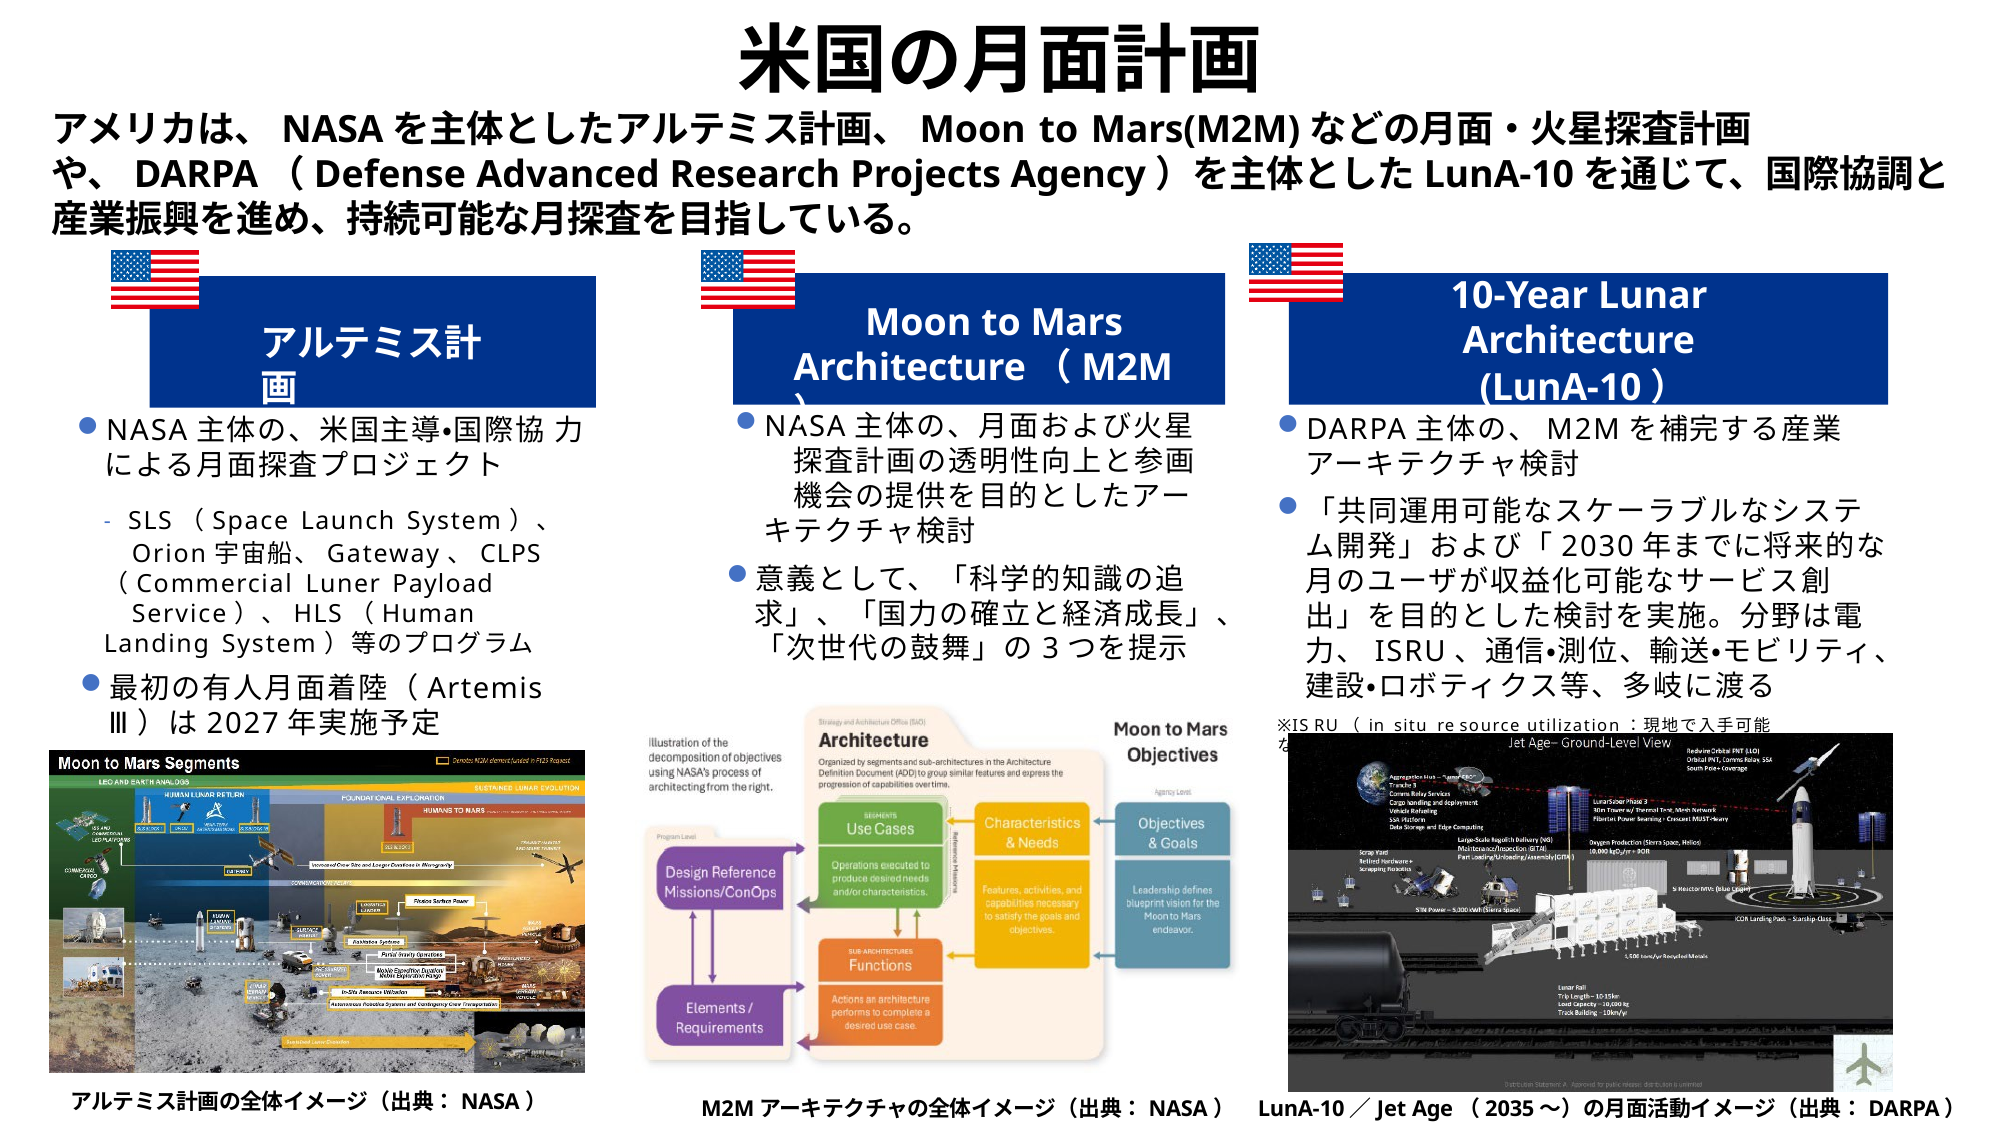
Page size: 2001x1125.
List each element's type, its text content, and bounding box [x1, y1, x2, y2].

text_box DARPA主体の、M2Mを補完する産業アーキテクチャ検討 「共同運用可能なスケーラブルなシステム開発」および「2030年までに将来的な月のユーザが収益化可能なサービス創出」を目的とした検討を実施。分野は電力、ISRU、通信・測位、輸送・モビリティ、建設・ロボティクス等、多岐に渡る ※IS RU（ in situ re source utilization：現地で入手可能な資源を利用) [1275, 407, 1893, 755]
text_box M2Mアーキテクチャの全体イメージ（出典：NASA） [698, 1086, 1240, 1121]
text_box LunA-10／Jet Age（2035～）の月面活動イメージ（出典：DARPA） [1255, 1091, 1976, 1121]
text_box [149, 276, 596, 408]
text_box [733, 309, 791, 405]
text_box Moon to Mars Architecture（M2M） [791, 309, 1209, 434]
text_box [1815, 273, 1889, 405]
text_box 米国の月面計画 [444, 4, 1556, 103]
text_box 10-Year Lunar Architecture (LunA-10） [1342, 269, 1815, 409]
text_box アメリカは、NASAを主体としたアルテミス計画、Moon to Mars(M2M)などの月面・火星探査計画や、DARPA（Defense Advanced Research Projects Agency）を主体としたLunA-10を通じて、国際協調と産業振興を進め、持続可能な月探査を目指している。 [49, 103, 1981, 241]
text_box NASA主体の、米国主導・国際協 力による月面探査プロジェクト [74, 409, 611, 482]
picture [634, 702, 1240, 1073]
text_box アルテミス計画 [258, 317, 487, 409]
picture [111, 249, 199, 309]
text_box [1288, 309, 1342, 405]
picture [1288, 733, 1894, 1093]
text_box 意義として、「科学的知識の追求」、「国力の確立と経済成長」、 「次世代の鼓舞」の3つを提示 [724, 557, 1226, 665]
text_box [701, 243, 1343, 309]
picture [49, 749, 586, 1073]
text_box NASA主体の、月面および火星 探査計画の透明性向上と参画 機会の提供を目的としたアーキテクチャ検討 [733, 405, 1212, 548]
text_box アルテミス計画の全体イメージ（出典：NASA） [68, 1085, 571, 1114]
text_box - SLS（Space Launch System）、 Orion宇宙船、Gateway、CLPS （Commercial Luner Payload Service）、HLS（Human Landing System）等のプログラム 最初の有人月面着陸（Artemis Ⅲ）は2027年実施予定 [78, 490, 624, 740]
text_box [1209, 309, 1226, 405]
